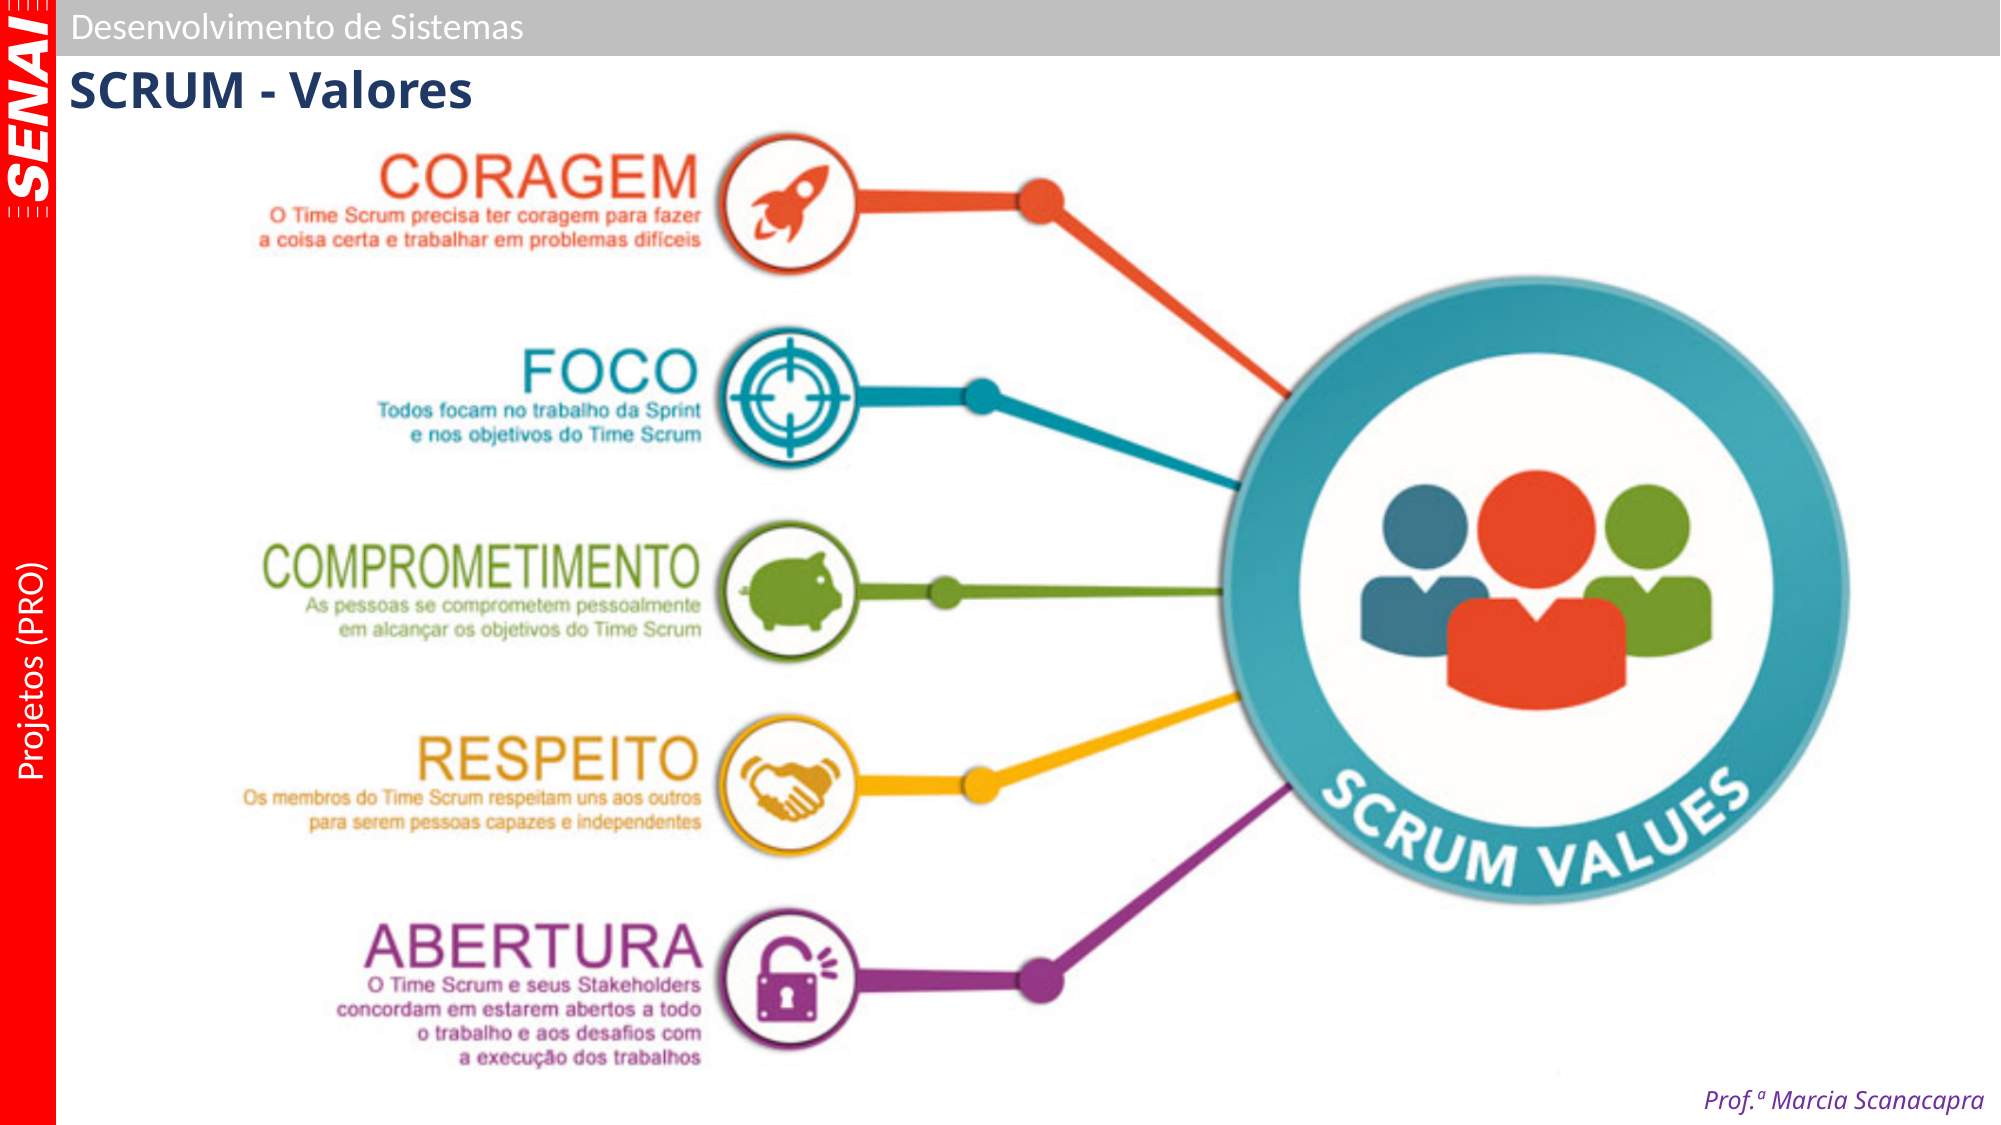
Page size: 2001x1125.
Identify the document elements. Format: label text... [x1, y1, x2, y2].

title SCRUM - Valores [55, 57, 1781, 134]
picture [230, 120, 1866, 1081]
text_box [109, 956, 1971, 1108]
picture [0, 0, 56, 217]
